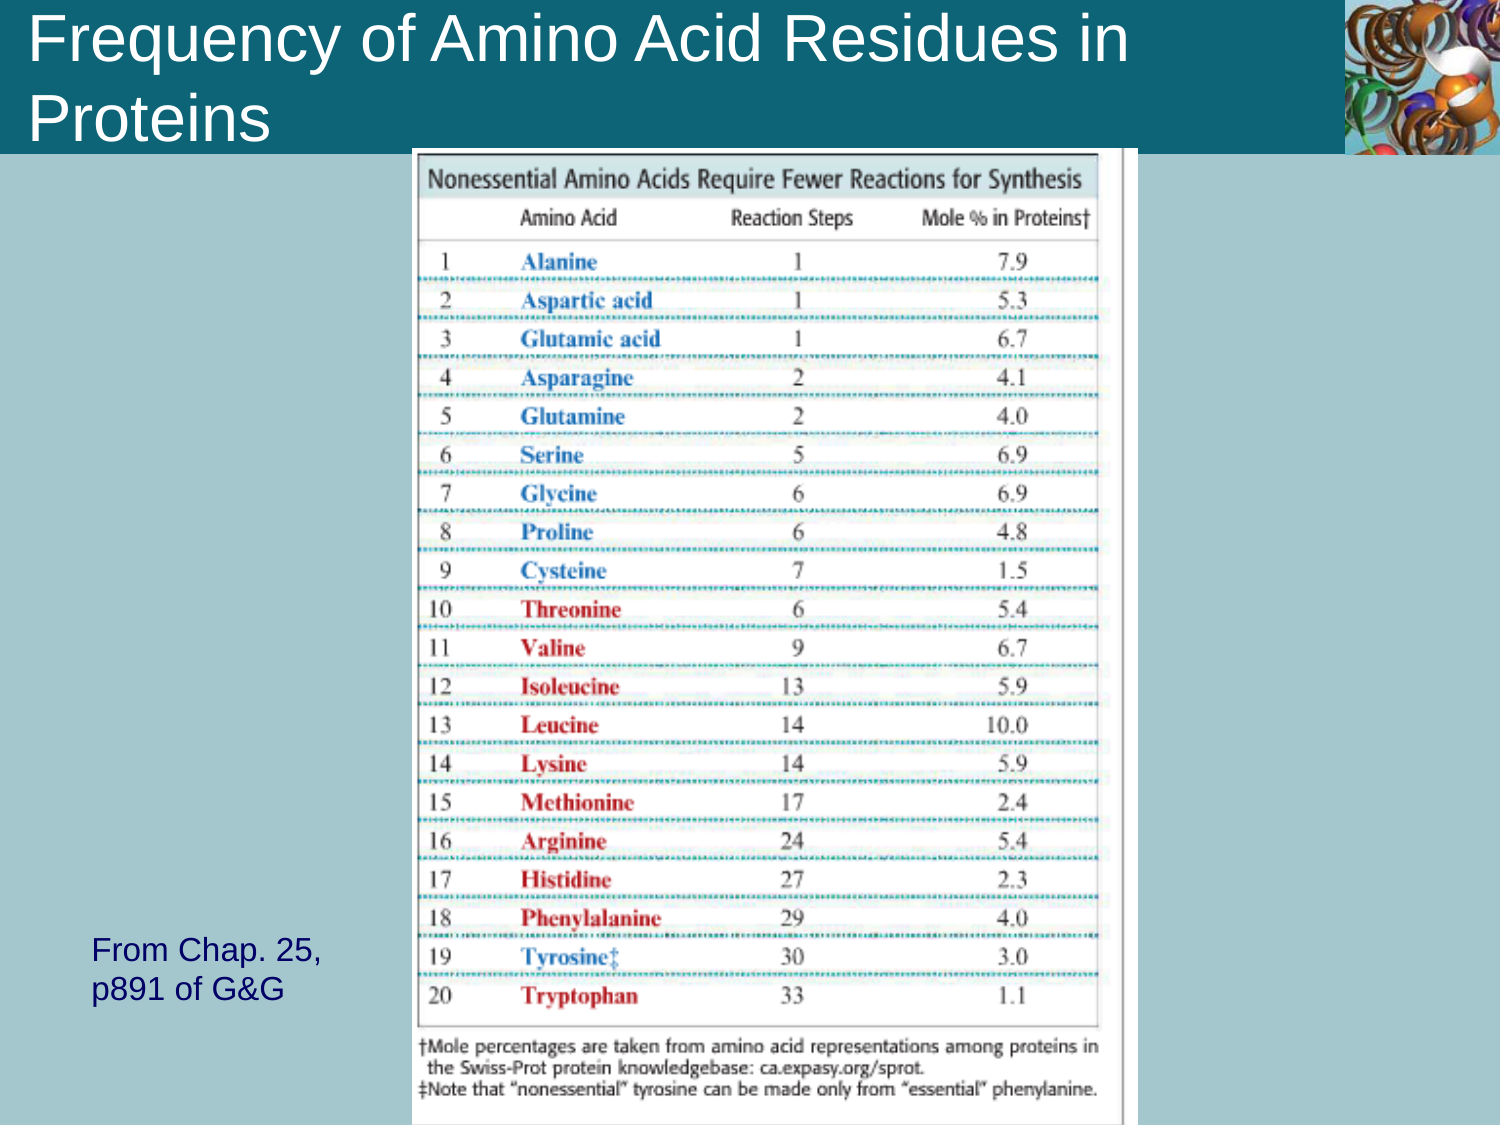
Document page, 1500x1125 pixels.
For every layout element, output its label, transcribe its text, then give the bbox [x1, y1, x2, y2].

picture [1345, 0, 1500, 155]
text_box From Chap. 25, p891 of G&G [76, 920, 347, 1015]
text_box Frequency of Amino Acid Residues in Proteins [12, 0, 1325, 150]
picture [412, 148, 1138, 1125]
